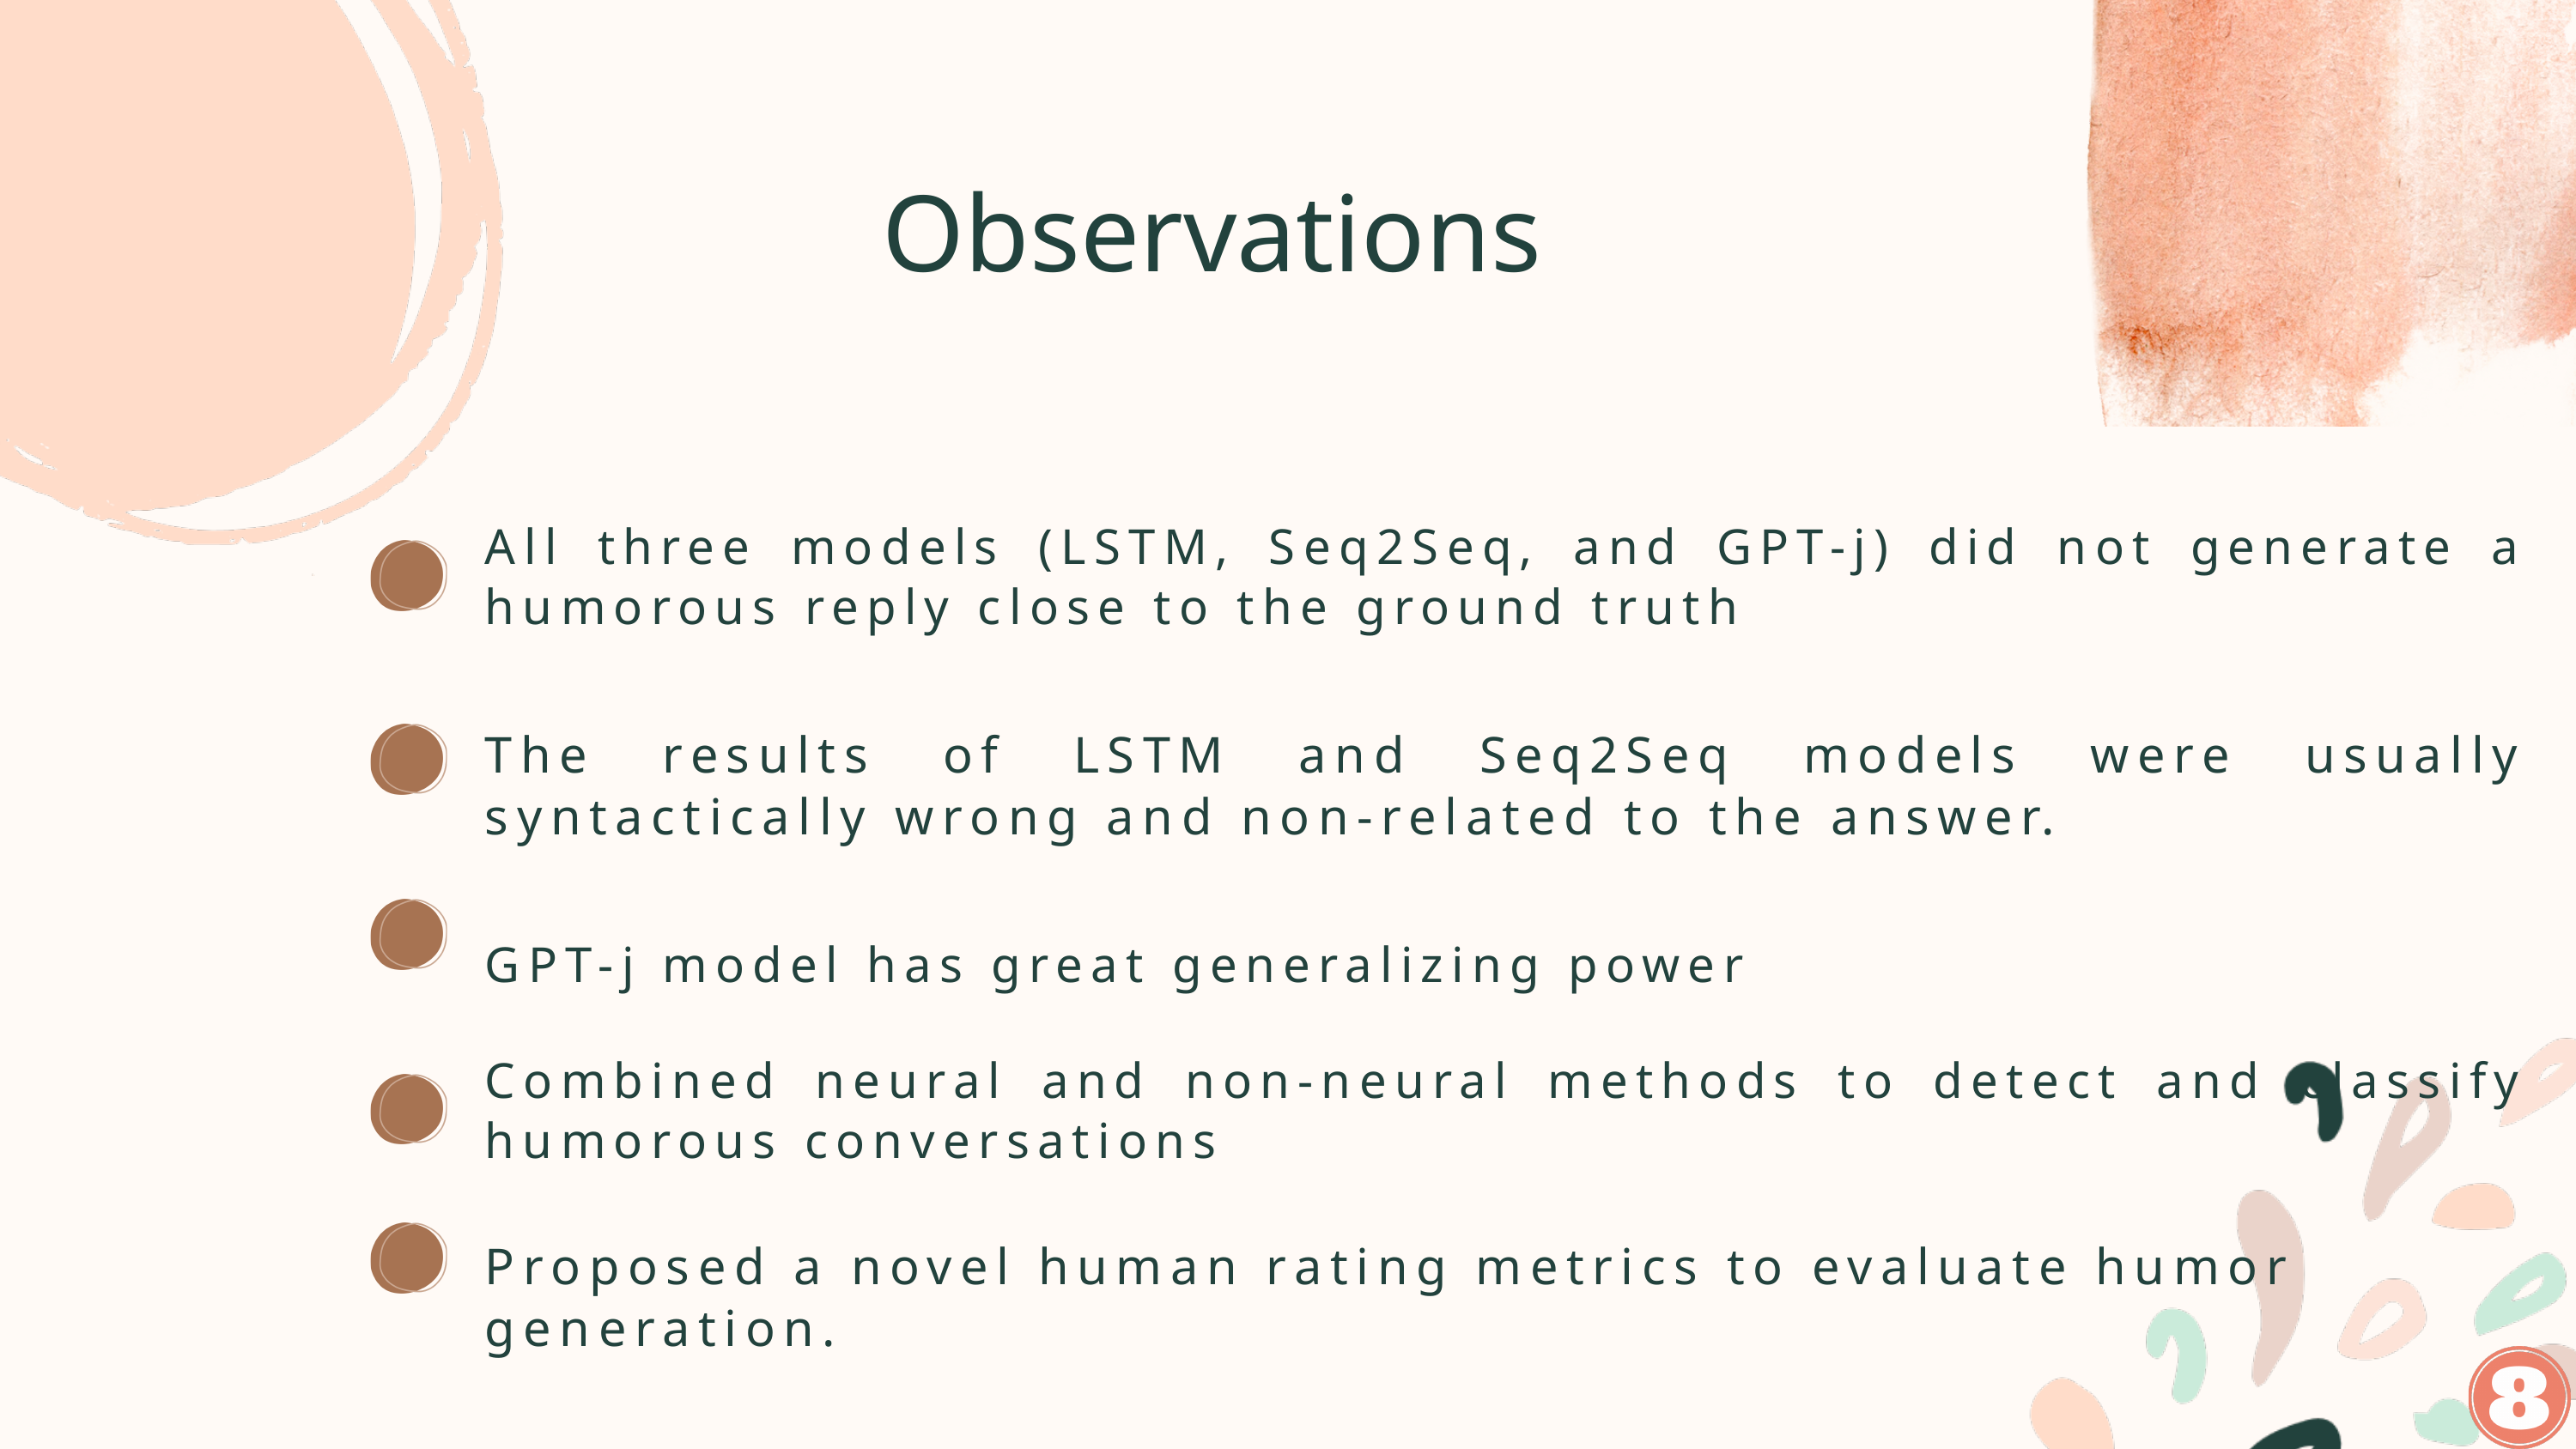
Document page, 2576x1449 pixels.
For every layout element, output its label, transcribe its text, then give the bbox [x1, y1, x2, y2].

text_box The results of LSTM and Seq2Seq models were usually syntactically wrong and non-related to the answer. [485, 720, 2530, 845]
text_box [370, 724, 447, 795]
text_box Observations [596, 204, 1856, 294]
text_box [2468, 1346, 2571, 1449]
text_box [0, 0, 505, 576]
text_box [2084, 0, 2576, 427]
text_box [370, 1222, 447, 1294]
text_box All three models (LSTM, Seq2Seq, and GPT-j) did not generate a humorous reply close to the ground truth [485, 513, 2530, 634]
text_box [370, 899, 447, 970]
text_box GPT-j model has great generalizing power [485, 931, 2530, 992]
text_box [2023, 1037, 2576, 1449]
text_box [370, 540, 447, 611]
text_box [370, 1074, 447, 1144]
text_box Proposed a novel human rating metrics to evaluate humor generation. [485, 1232, 2530, 1418]
text_box Combined neural and non-neural methods to detect and classify humorous conversations [485, 1046, 2530, 1168]
